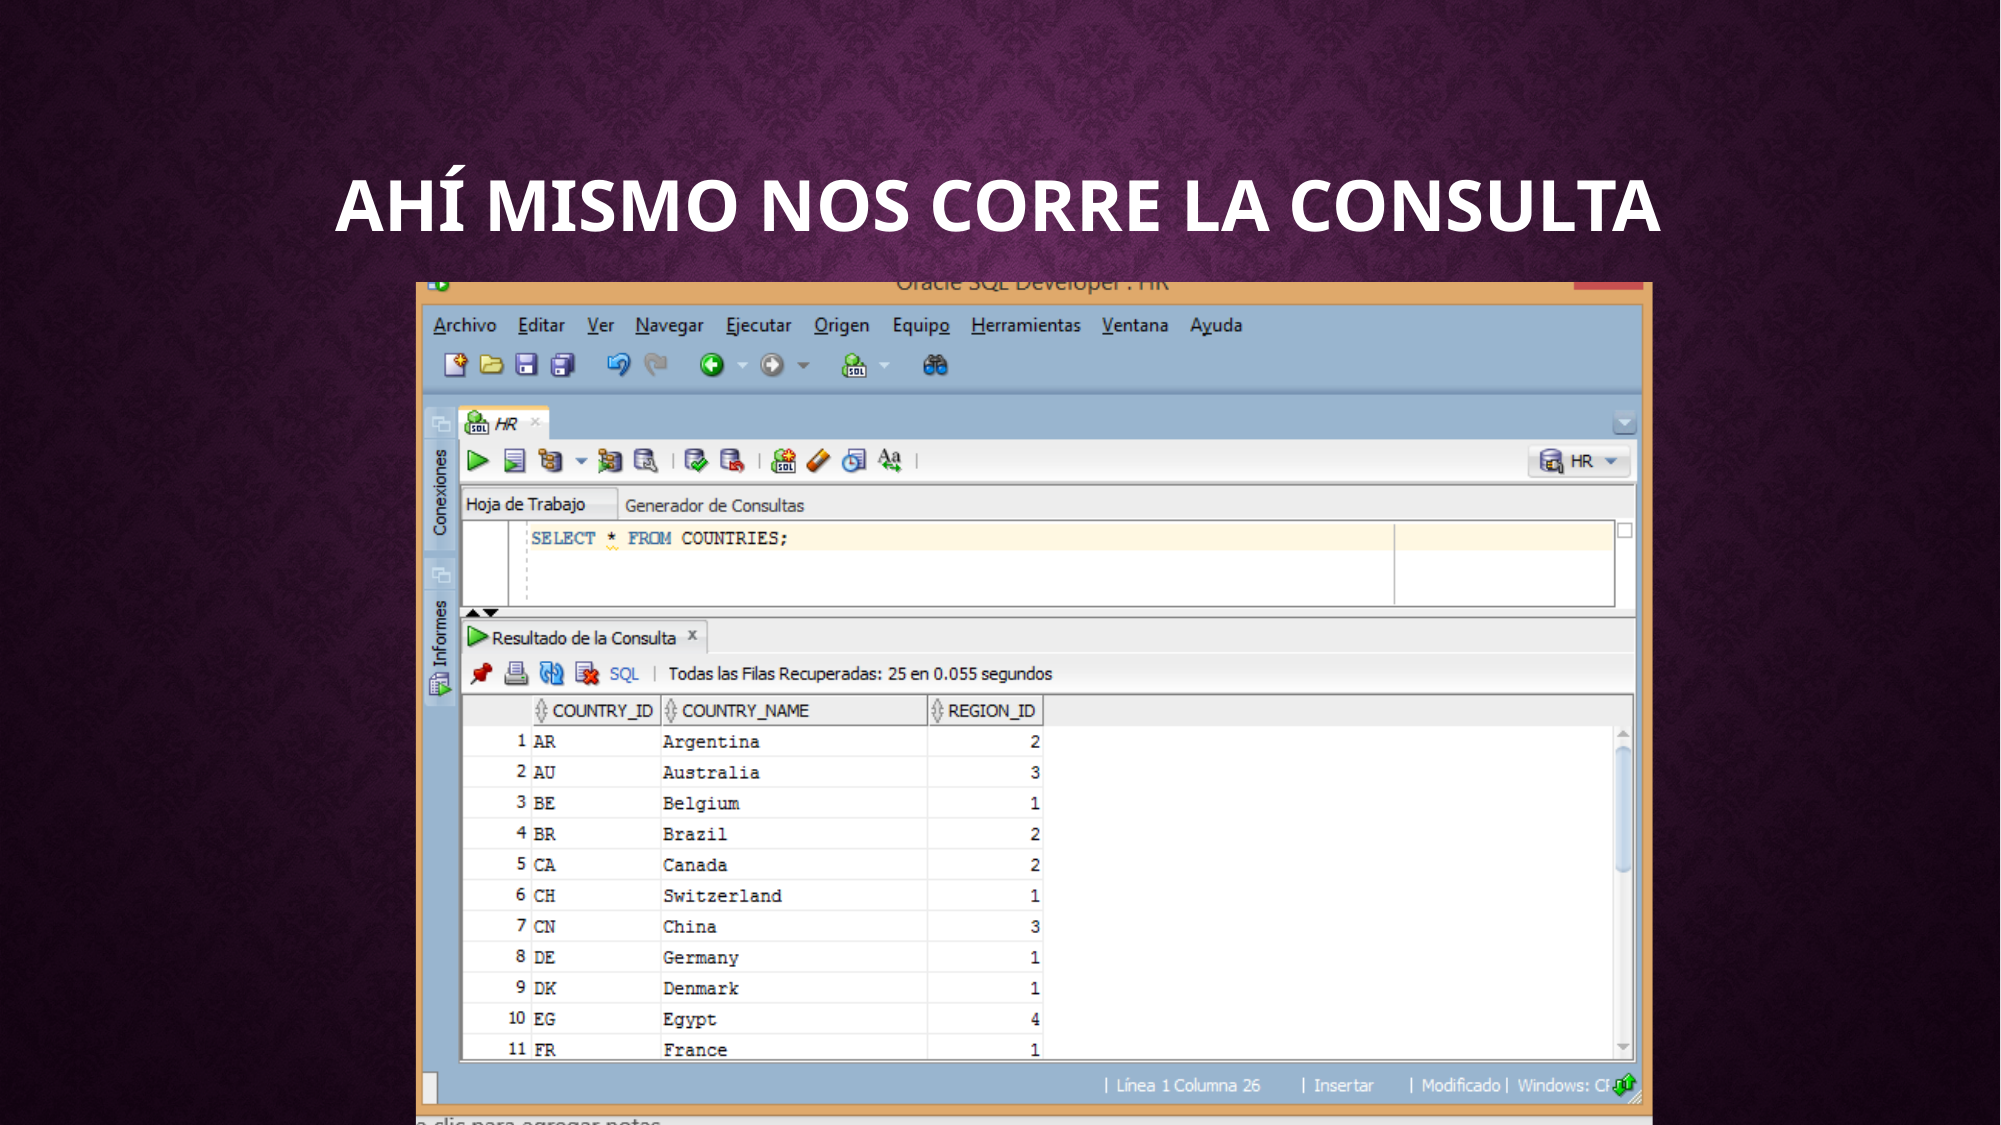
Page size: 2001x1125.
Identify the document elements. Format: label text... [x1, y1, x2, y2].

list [415, 282, 1654, 1125]
title Ahí mismo nos corre la consulta [149, 99, 1849, 318]
